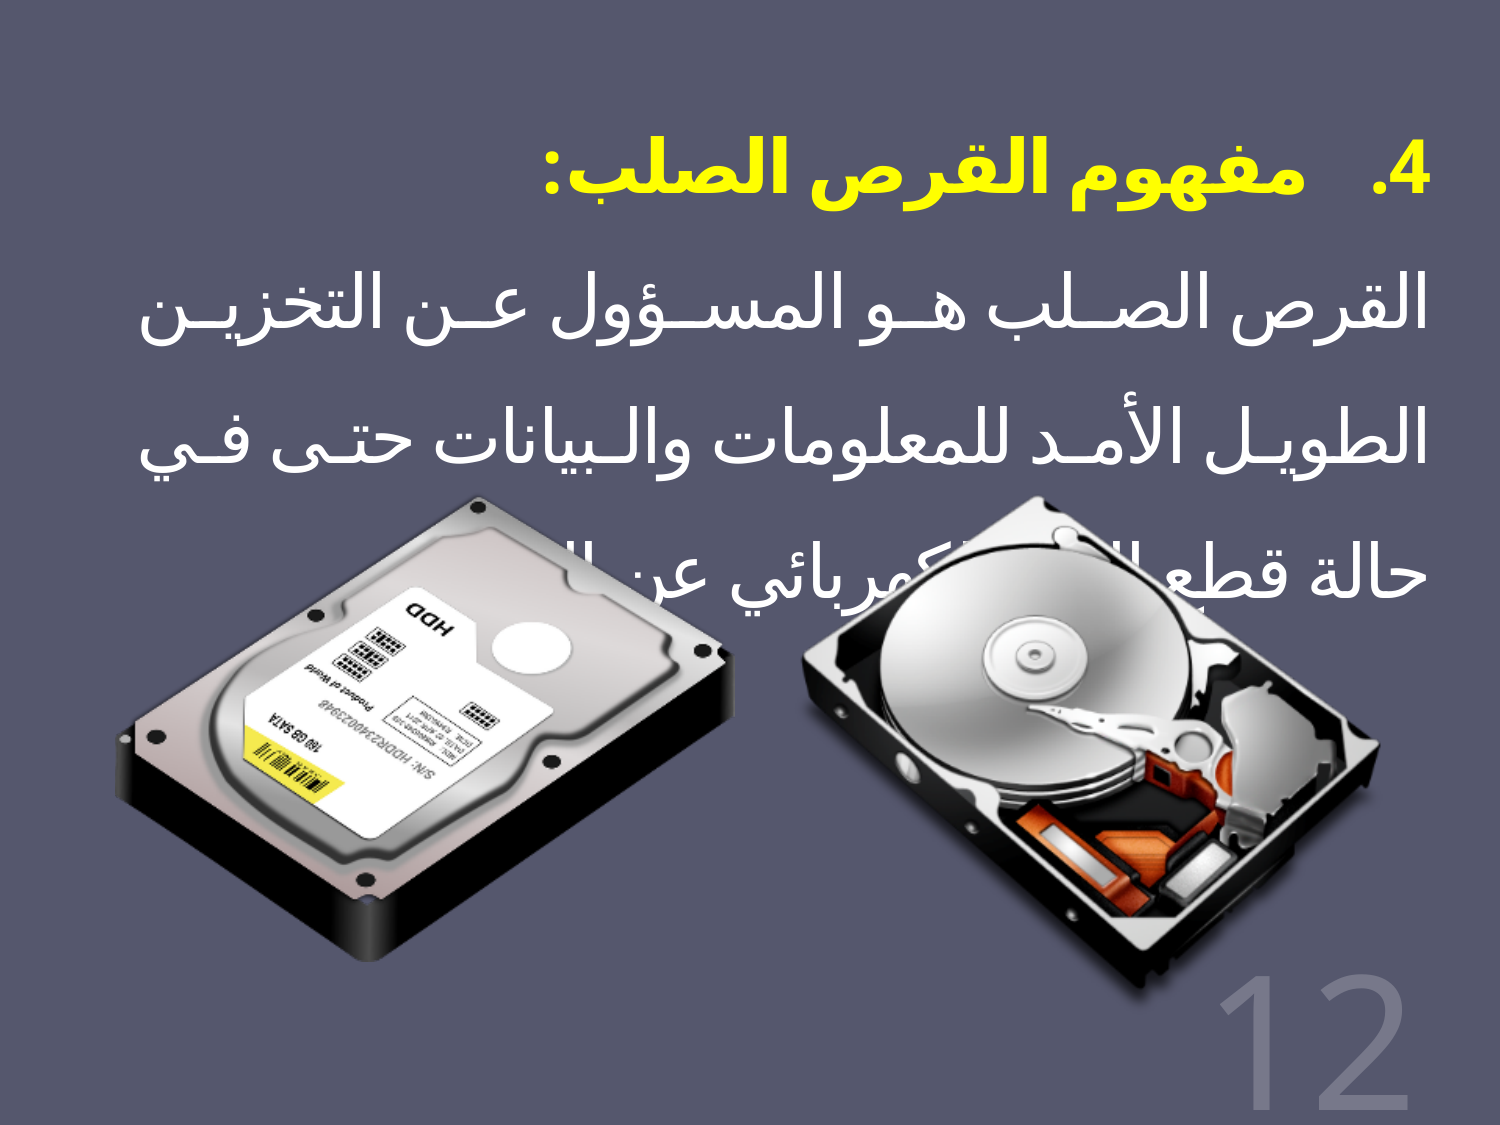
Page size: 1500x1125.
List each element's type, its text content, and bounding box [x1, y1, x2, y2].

picture [115, 491, 735, 962]
text_box مفهوم القرص الصلب: القرص الصلب هو المسؤول عن التخزين الطويل الأمد للمعلومات والبيانات حتى في حالة قطع التيار الكهربائي عن الجهاز. [123, 66, 1447, 1125]
picture [786, 442, 1390, 1046]
